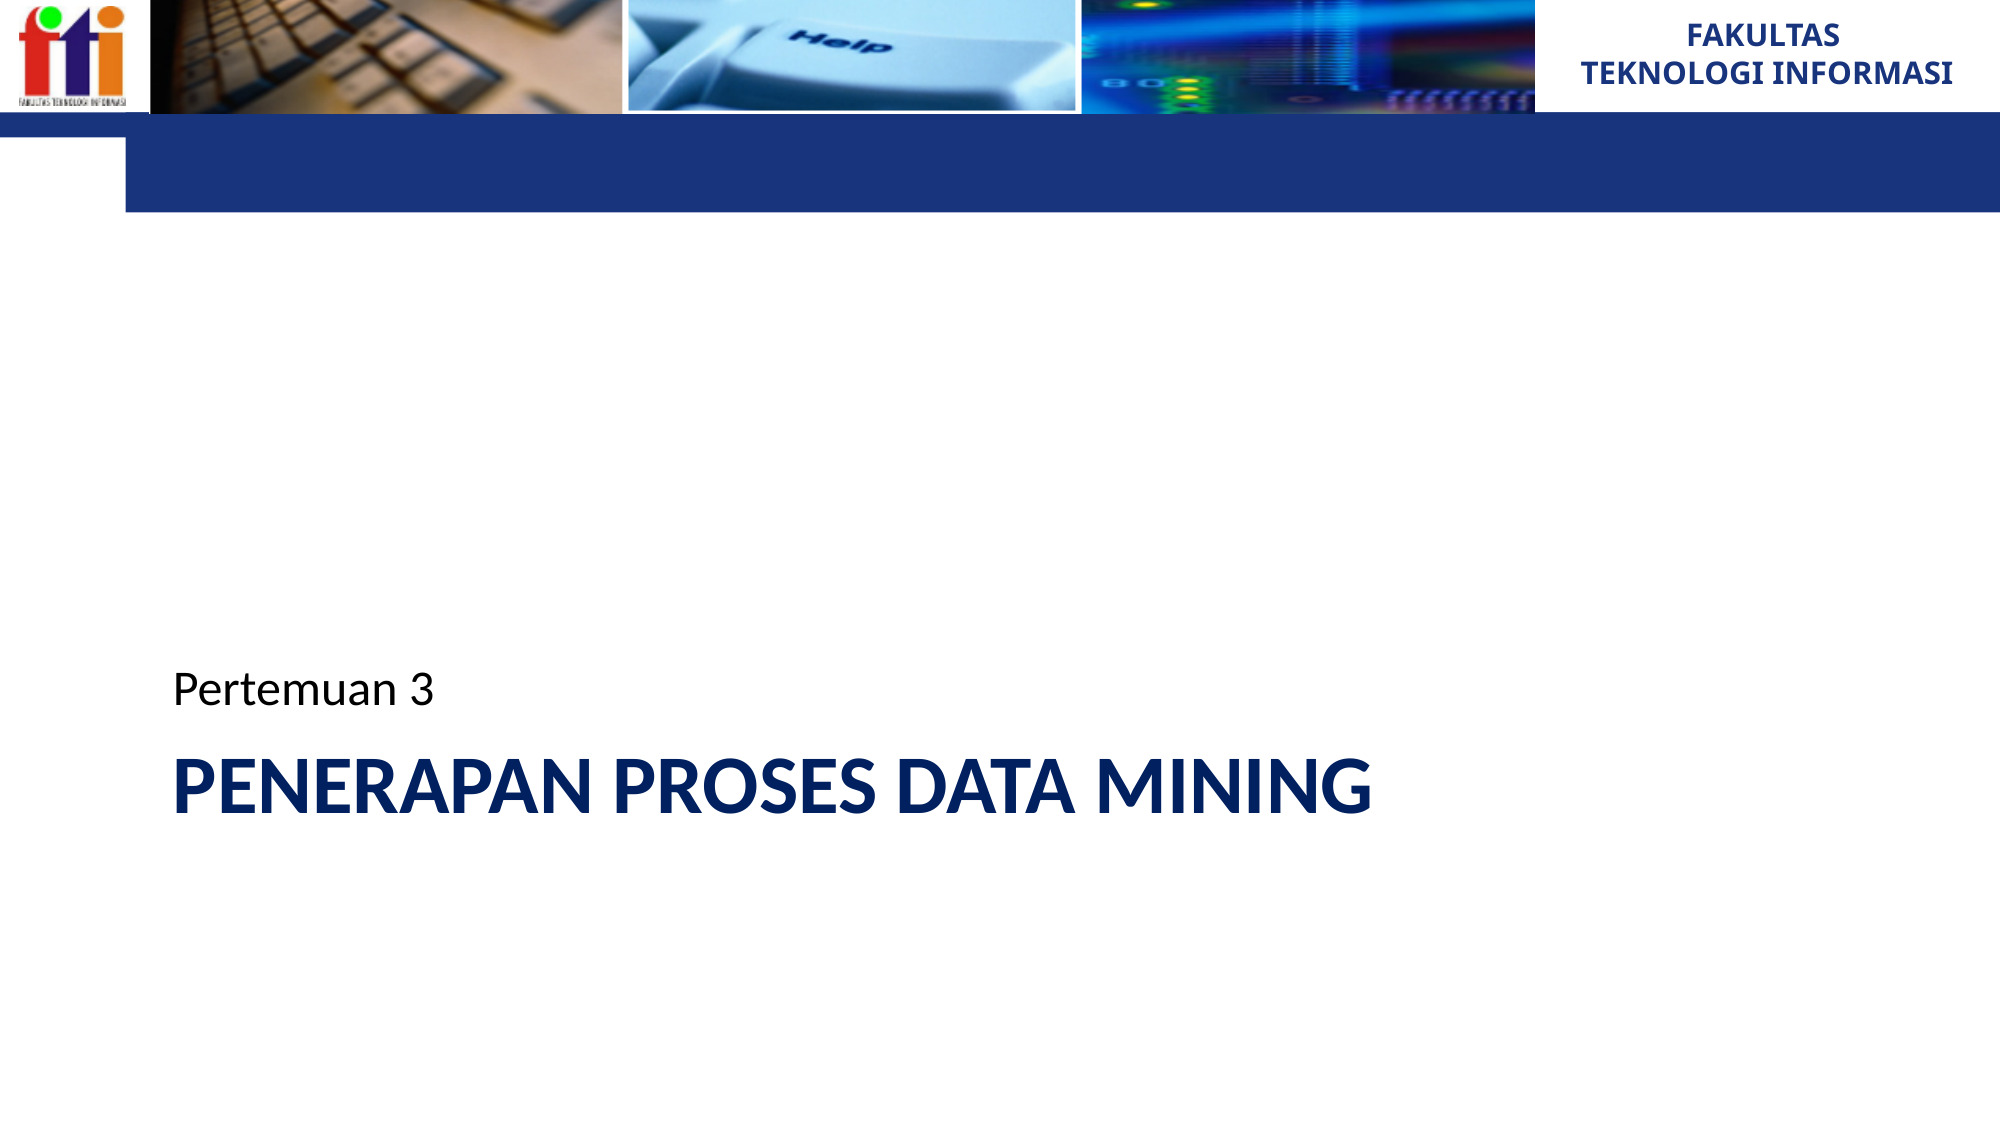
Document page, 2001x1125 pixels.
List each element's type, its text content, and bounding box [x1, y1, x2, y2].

title Penerapan Proses Data Mining [157, 724, 1859, 947]
picture [149, 0, 1535, 114]
list Pertemuan 3 [157, 476, 1859, 724]
picture [19, 6, 126, 106]
